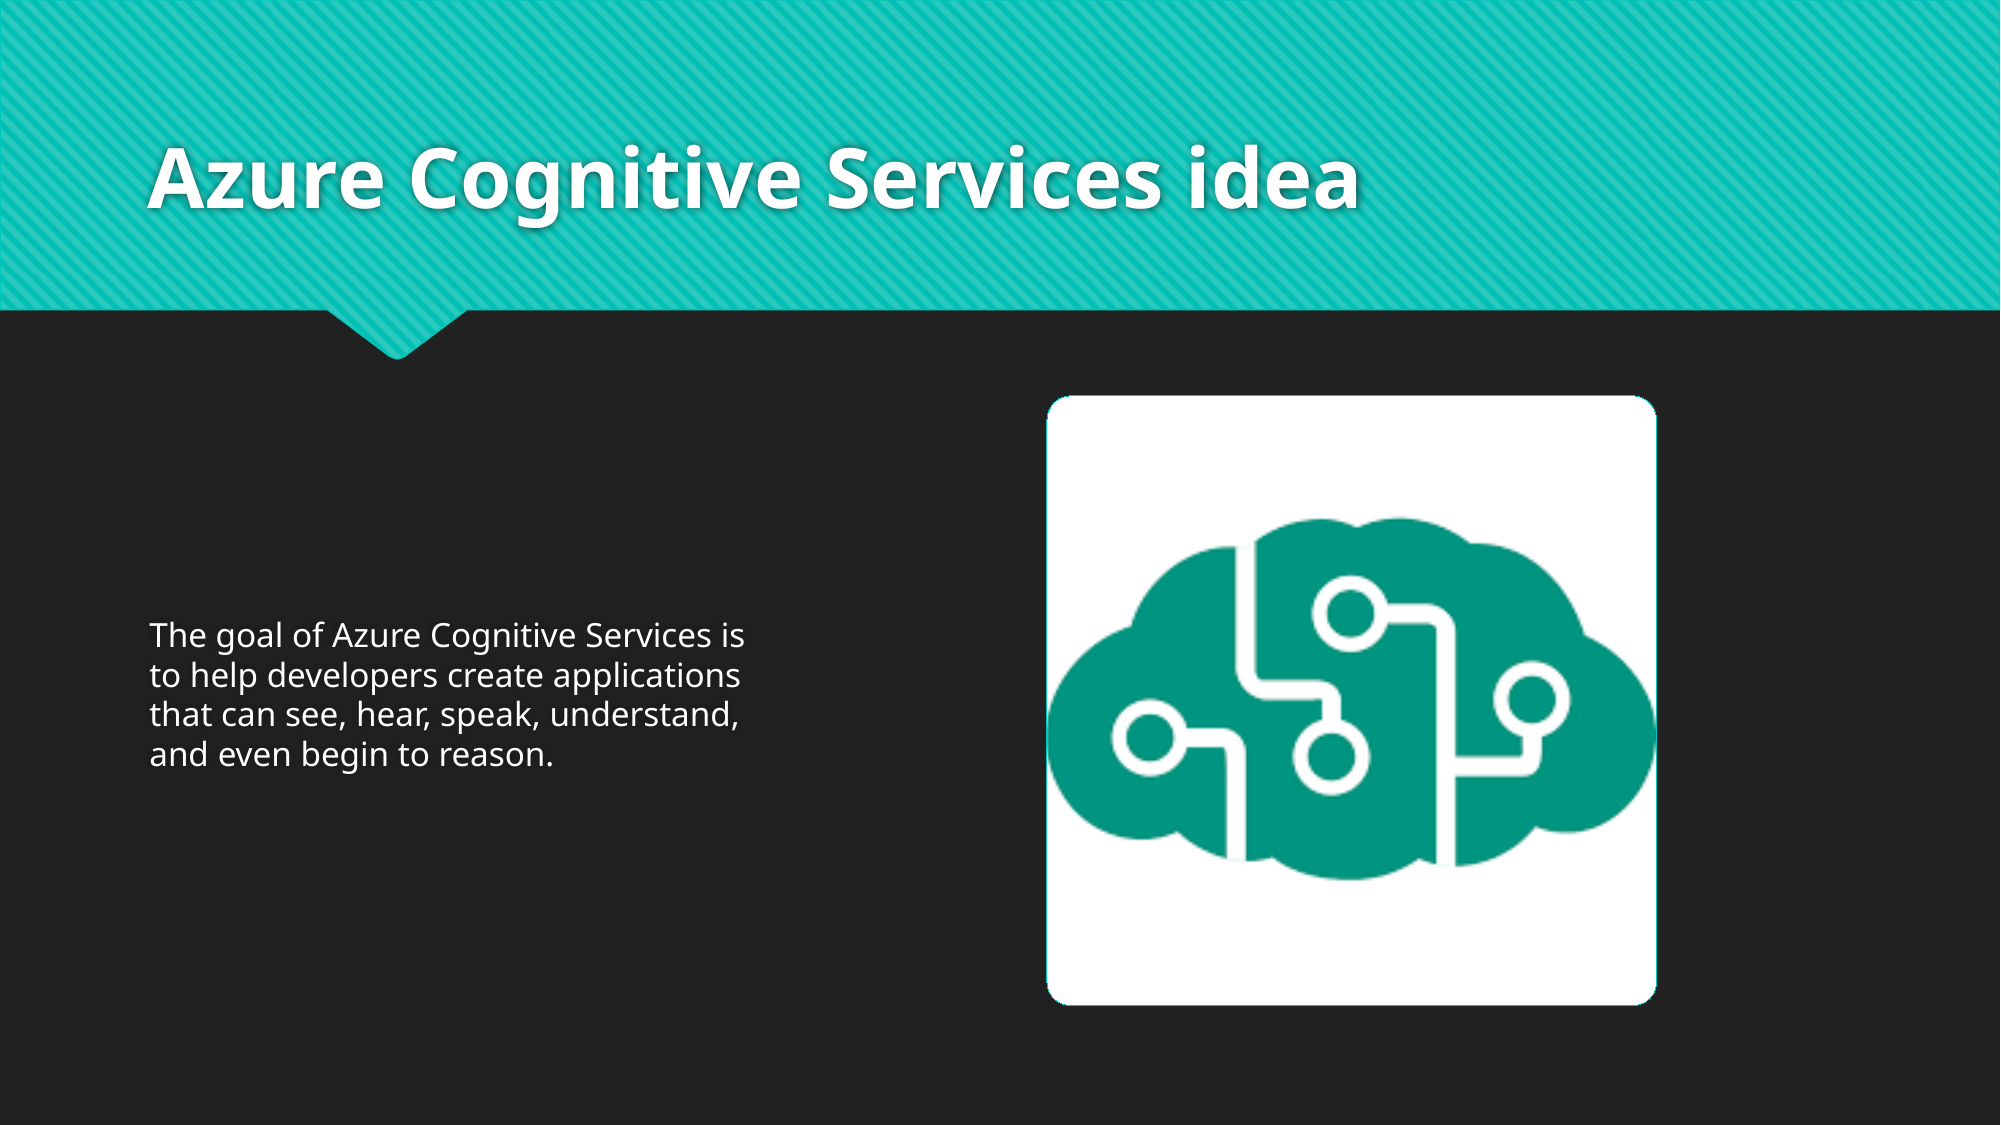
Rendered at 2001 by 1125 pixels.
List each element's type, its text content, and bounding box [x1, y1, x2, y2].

title Azure Cognitive Services idea [132, 73, 1868, 233]
picture [1046, 395, 1657, 1006]
list The goal of Azure Cognitive Services is to help developers create applications that can see, hear, speak, understand, and even begin to reason. [134, 395, 764, 992]
